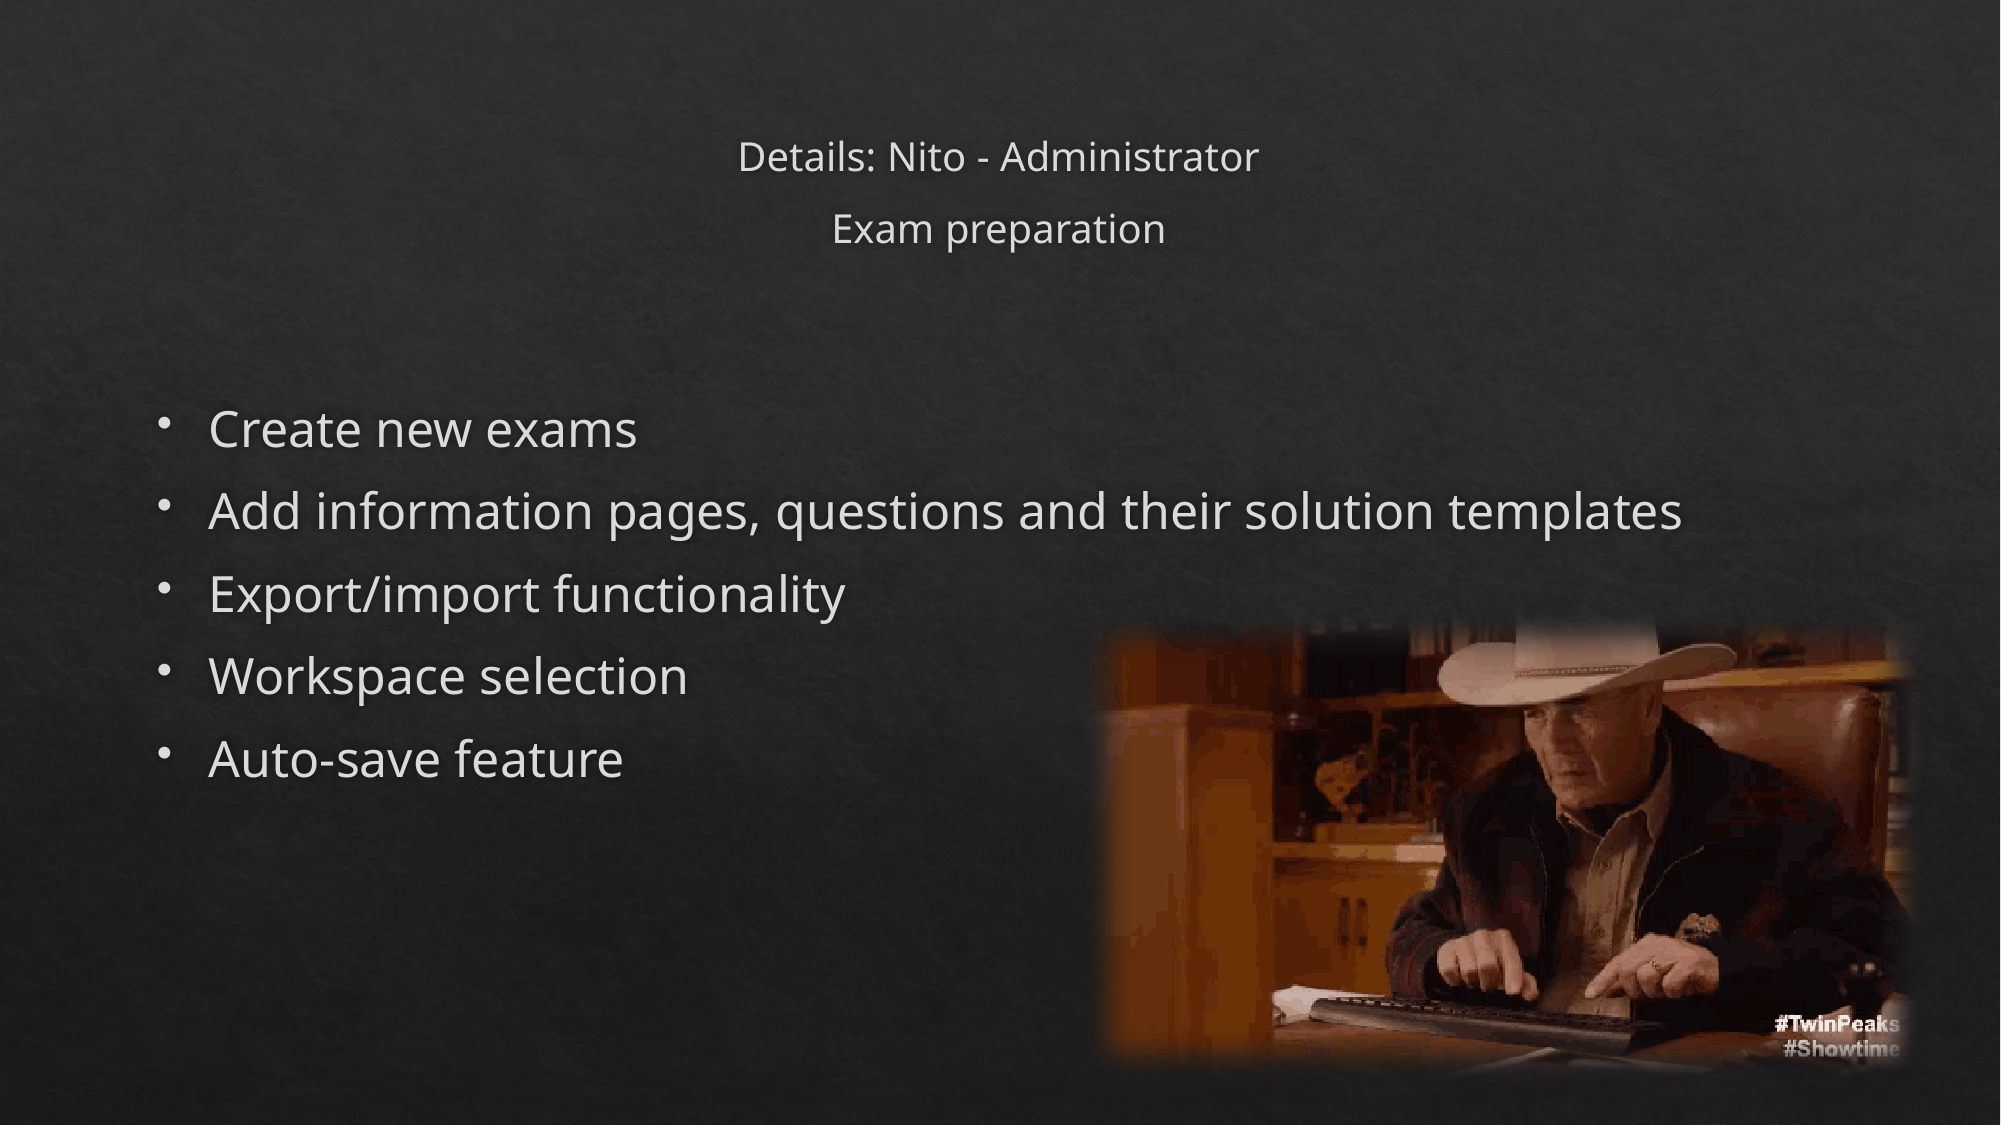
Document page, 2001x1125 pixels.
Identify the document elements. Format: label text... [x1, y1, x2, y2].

title Details: Nito - Administrator Exam preparation [149, 99, 1849, 260]
picture [1079, 609, 1925, 1082]
list Create new exams Add information pages, questions and their solution templates Export/import functionality Workspace selection Auto-save feature [137, 389, 1863, 1104]
